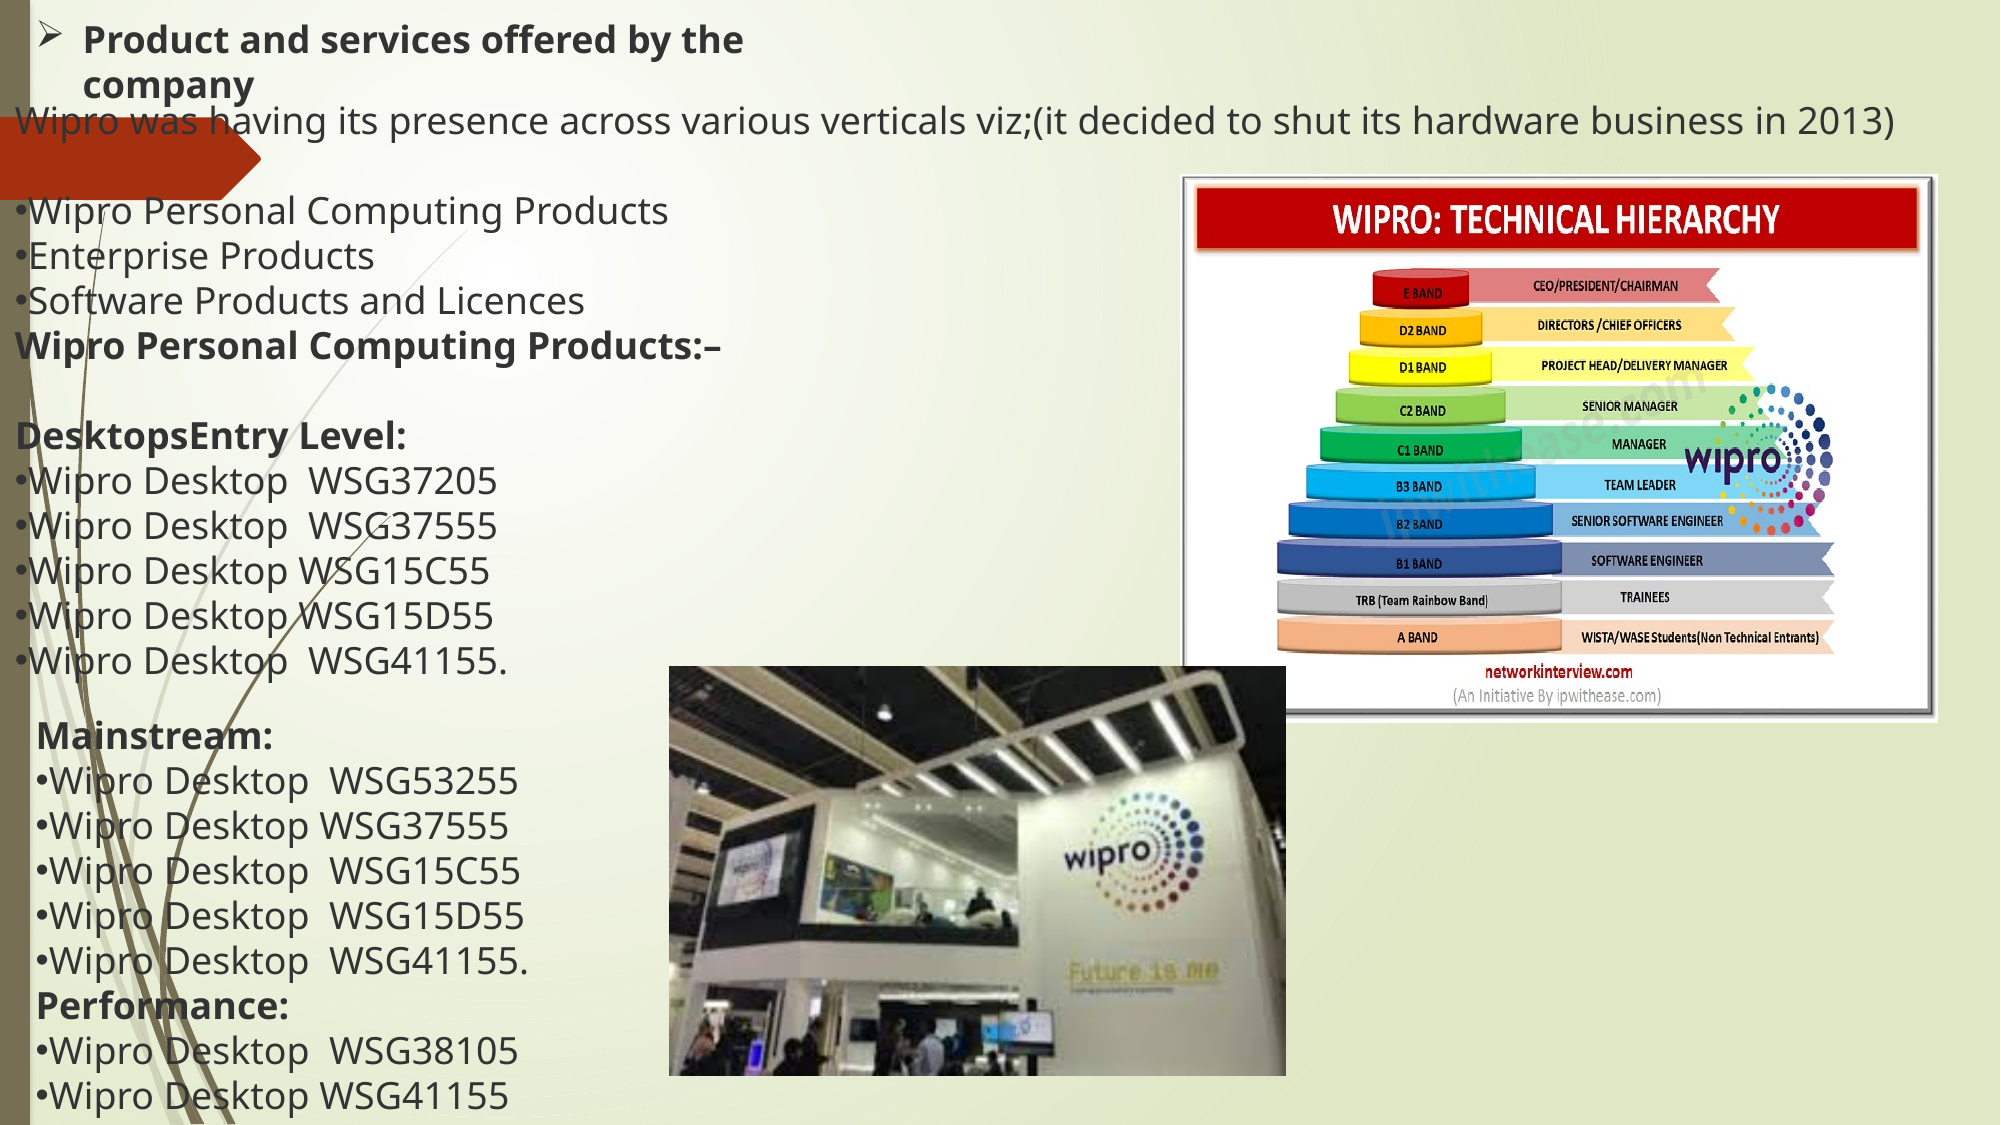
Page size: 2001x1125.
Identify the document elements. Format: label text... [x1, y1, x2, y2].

text_box Wipro was having its presence across various verticals viz;(it decided to shut its hardware business in 2013) Wipro Personal Computing Products Enterprise Products Software Products and Licences Wipro Personal Computing Products:– DesktopsEntry Level: Wipro Desktop WSG37205 Wipro Desktop WSG37555 Wipro Desktop WSG15C55 Wipro Desktop WSG15D55 Wipro Desktop WSG41155. [0, 0, 1912, 690]
text_box Product and services offered by the company [20, 8, 871, 114]
picture [669, 174, 1938, 1077]
text_box Mainstream: Wipro Desktop WSG53255 Wipro Desktop WSG37555 Wipro Desktop WSG15C55 Wipro Desktop WSG15D55 Wipro Desktop WSG41155. Performance: Wipro Desktop WSG38105 Wipro Desktop WSG41155 [20, 705, 1363, 1125]
